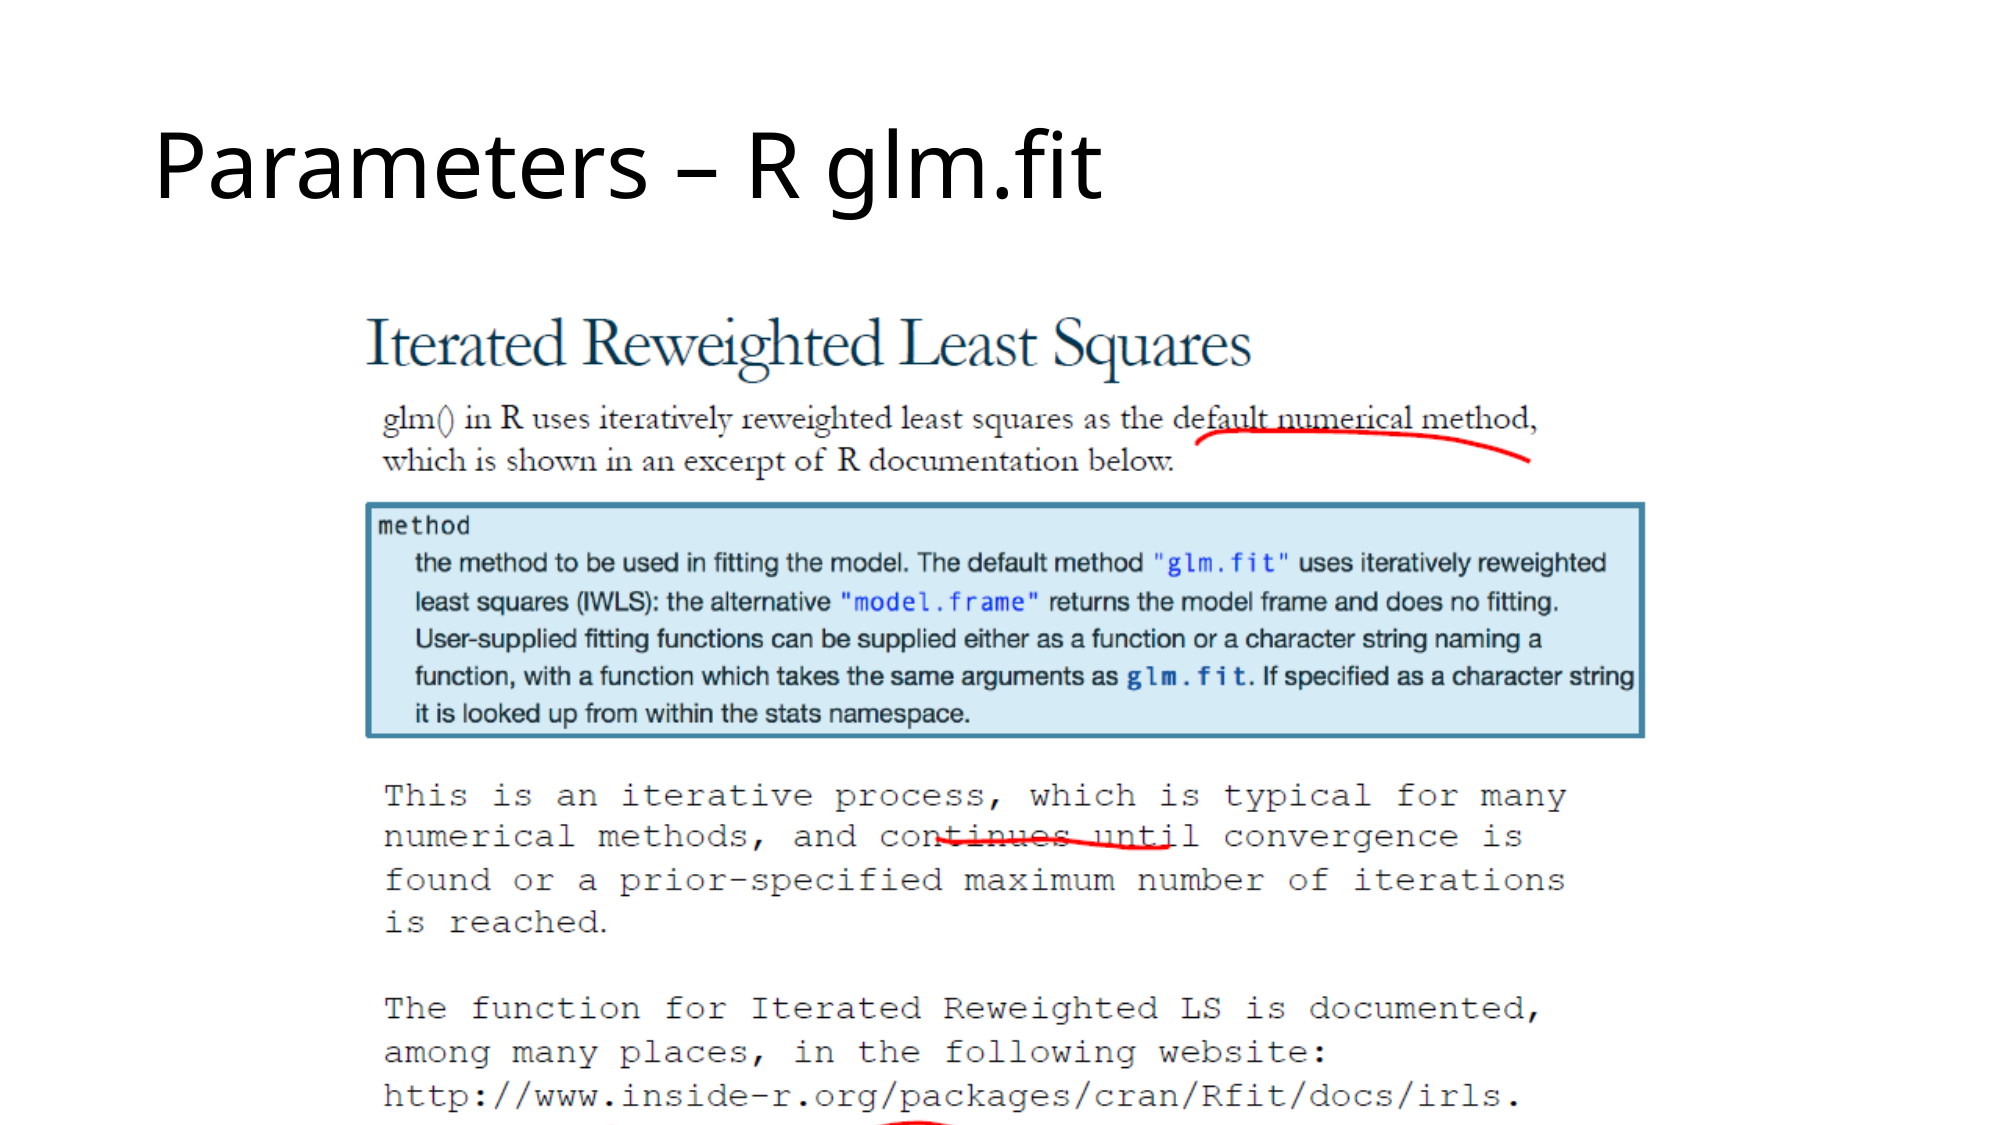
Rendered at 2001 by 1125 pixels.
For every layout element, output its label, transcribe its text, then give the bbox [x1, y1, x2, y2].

picture [339, 302, 1661, 1125]
title Parameters – R glm.fit [137, 59, 1863, 278]
